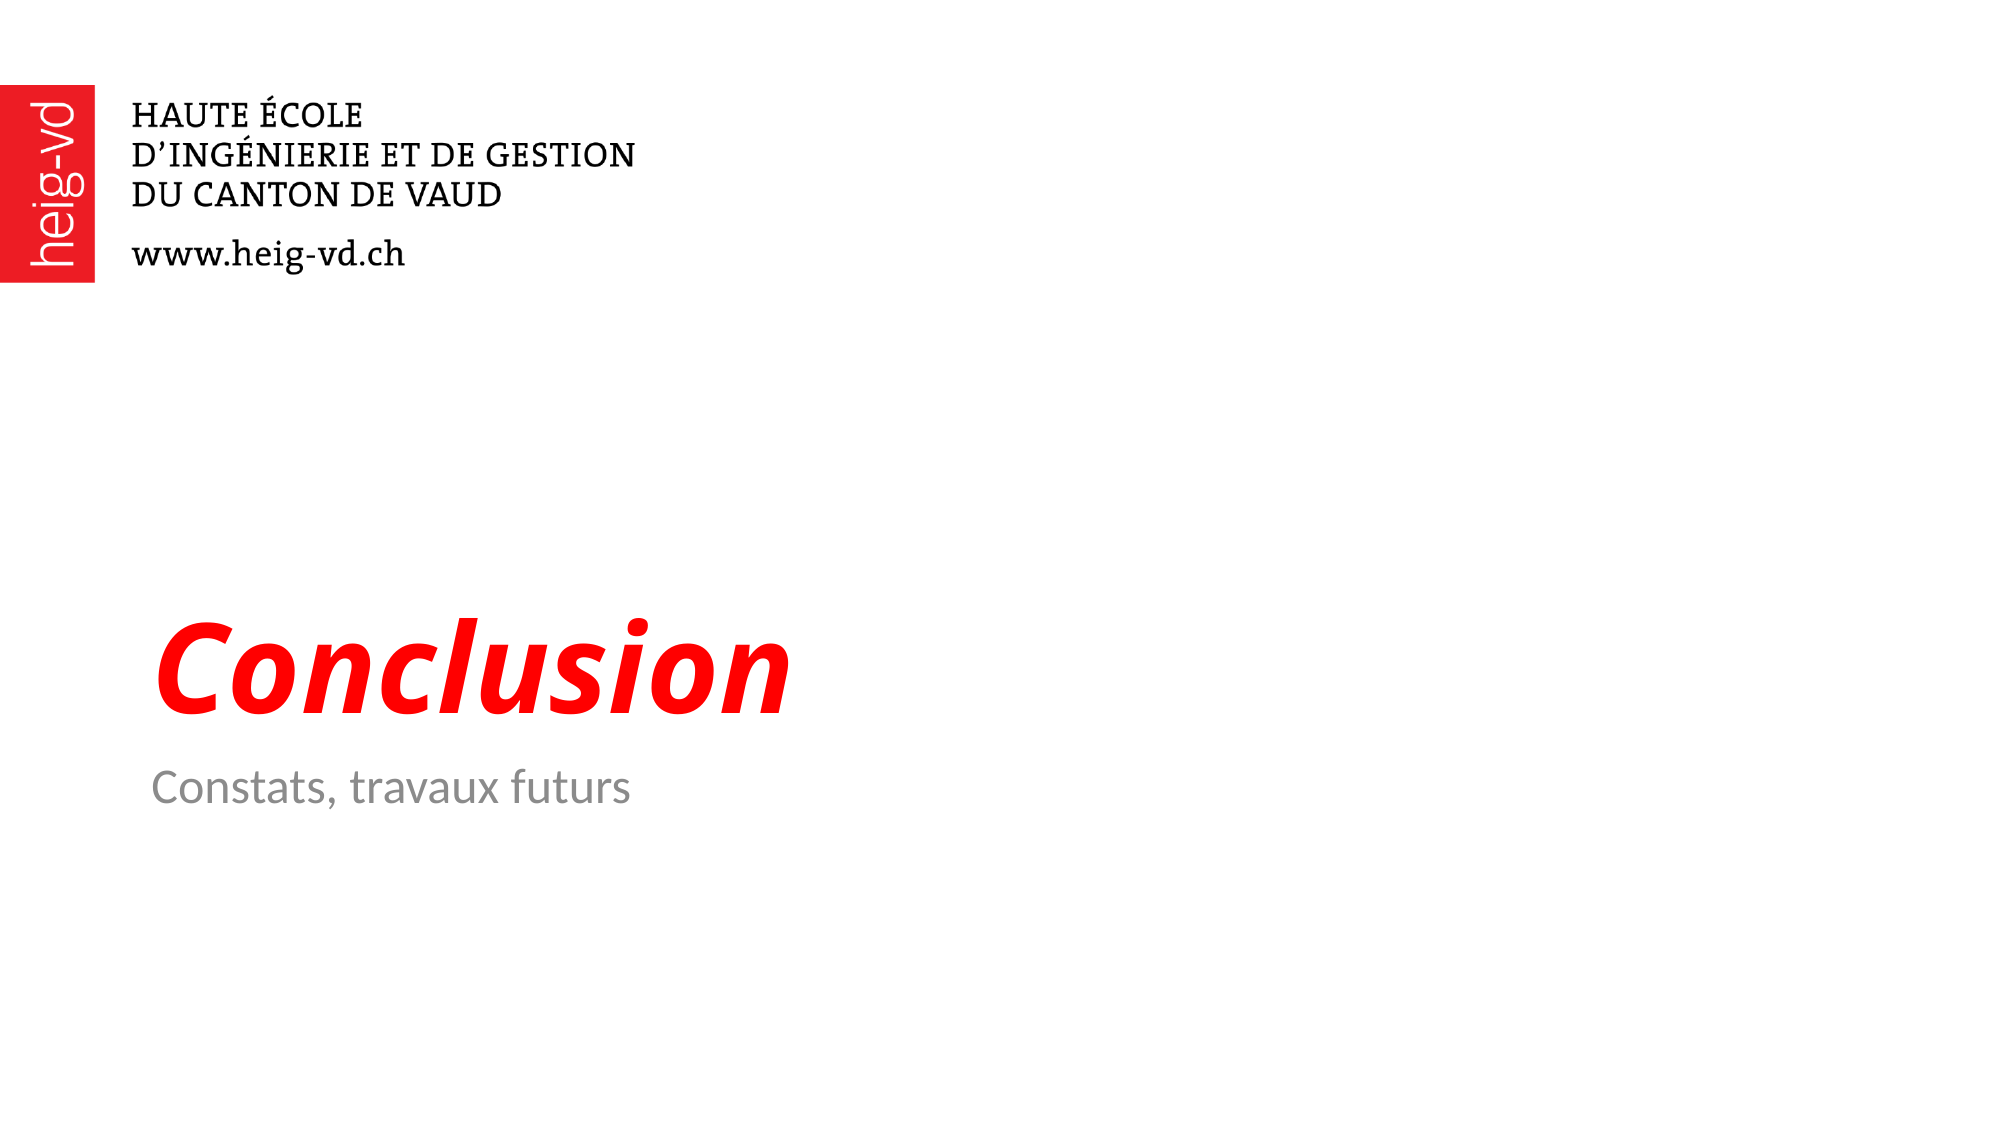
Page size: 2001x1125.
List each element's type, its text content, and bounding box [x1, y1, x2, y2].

list Constats, travaux futurs [136, 752, 1862, 999]
picture [0, 85, 654, 283]
title Conclusion [136, 280, 1862, 749]
